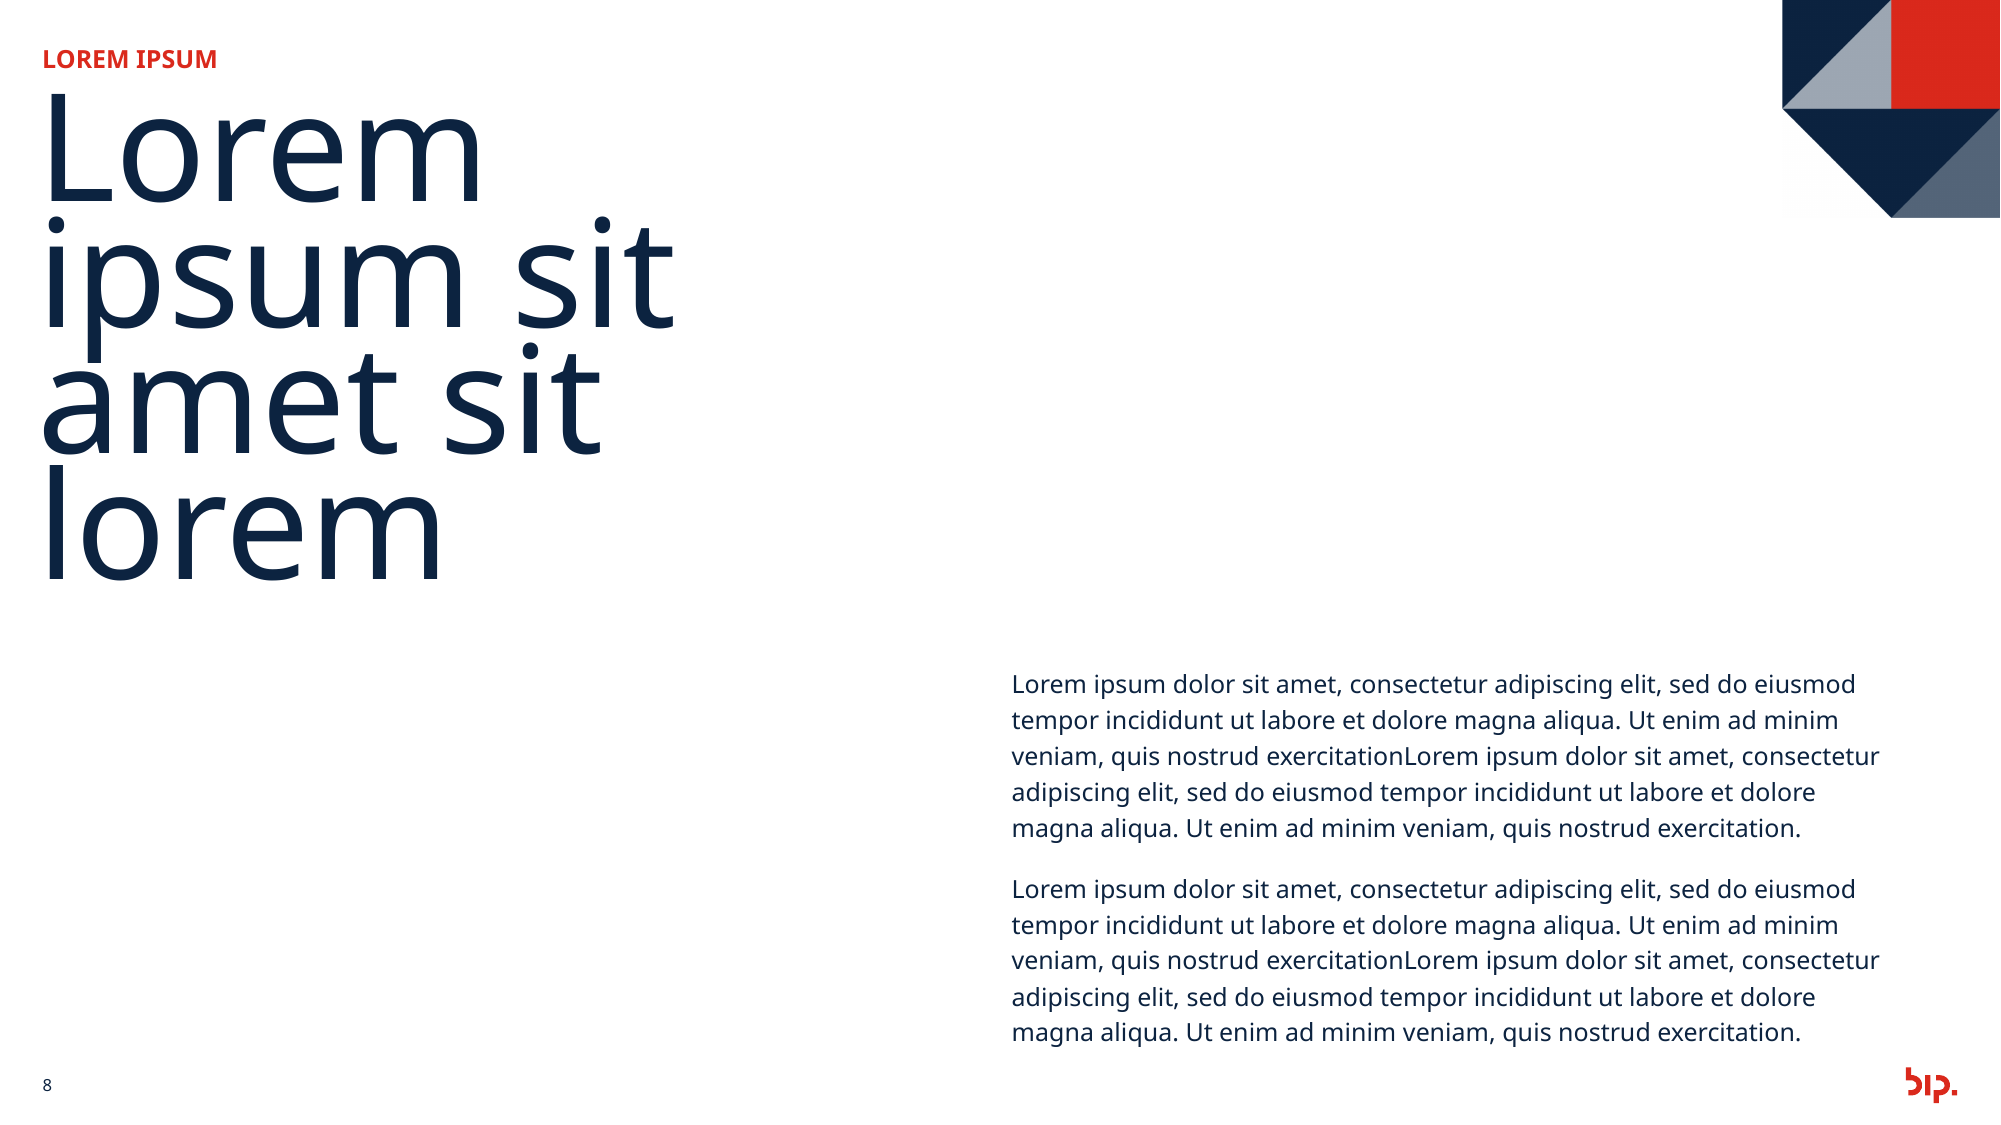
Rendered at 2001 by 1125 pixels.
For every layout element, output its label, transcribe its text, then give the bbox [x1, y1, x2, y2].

text_box LOREM IPSUM [42, 38, 377, 74]
picture [1782, 0, 2000, 218]
text_box Lorem ipsum dolor sit amet, consectetur adipiscing elit, sed do eiusmod tempor incididunt ut labore et dolore magna aliqua. Ut enim ad minim veniam, quis nostrud exercitationLorem ipsum dolor sit amet, consectetur adipiscing elit, sed do eiusmod tempor incididunt ut labore et dolore magna aliqua. Ut enim ad minim veniam, quis nostrud exercitation. Lorem ipsum dolor sit amet, consectetur adipiscing elit, sed do eiusmod tempor incididunt ut labore et dolore magna aliqua. Ut enim ad minim veniam, quis nostrud exercitationLorem ipsum dolor sit amet, consectetur adipiscing elit, sed do eiusmod tempor incididunt ut labore et dolore magna aliqua. Ut enim ad minim veniam, quis nostrud exercitation. [1011, 518, 1898, 1047]
text_box Lorem ipsum sit amet sit lorem [37, 100, 930, 454]
